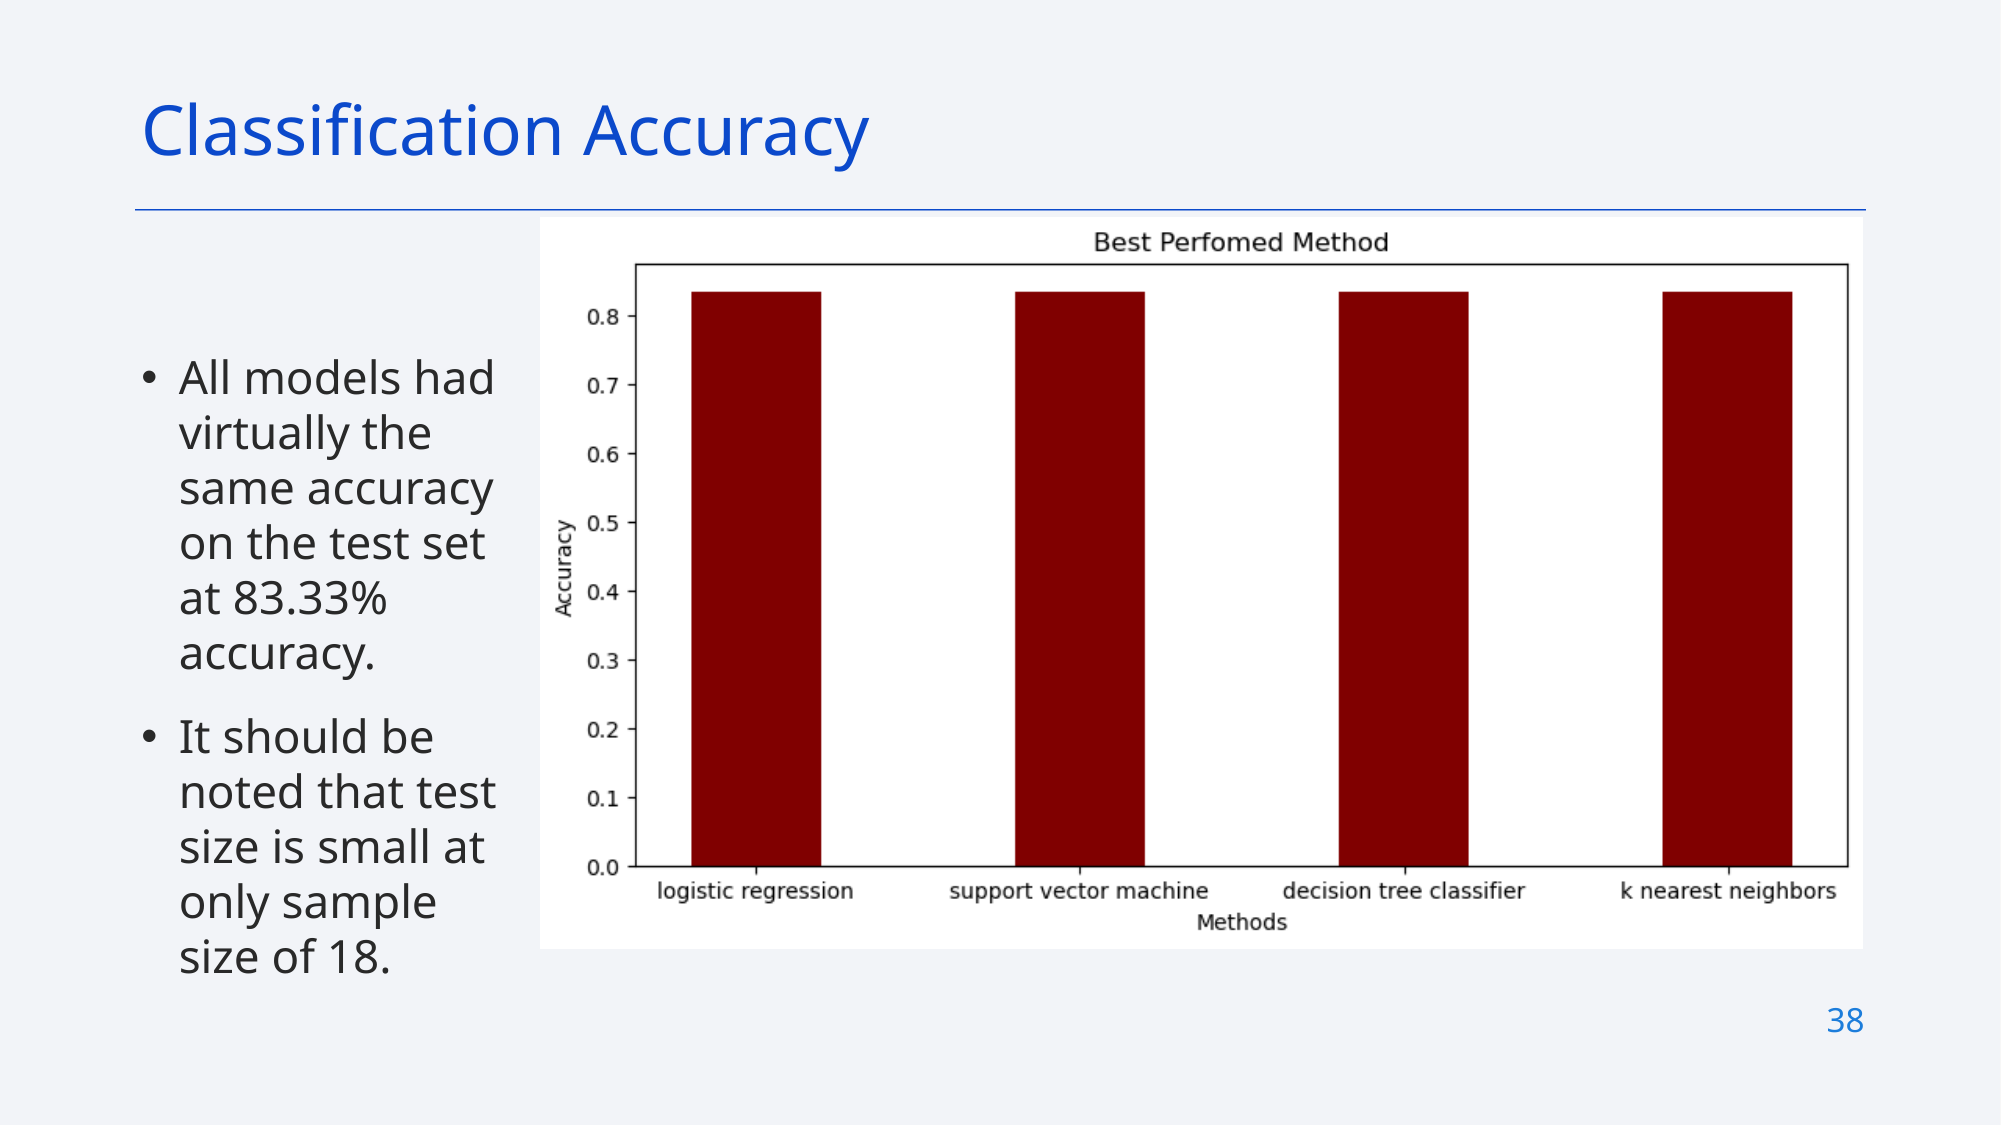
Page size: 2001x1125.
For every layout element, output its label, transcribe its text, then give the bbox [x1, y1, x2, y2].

text_box Classification Accuracy [126, 88, 1852, 179]
slide_number 38 [1429, 988, 1880, 1055]
picture [0, 0, 2001, 1125]
list All models had virtually the same accuracy on the test set at 83.33% accuracy. It should be noted that test size is small at only sample size of 18. [126, 341, 525, 1125]
